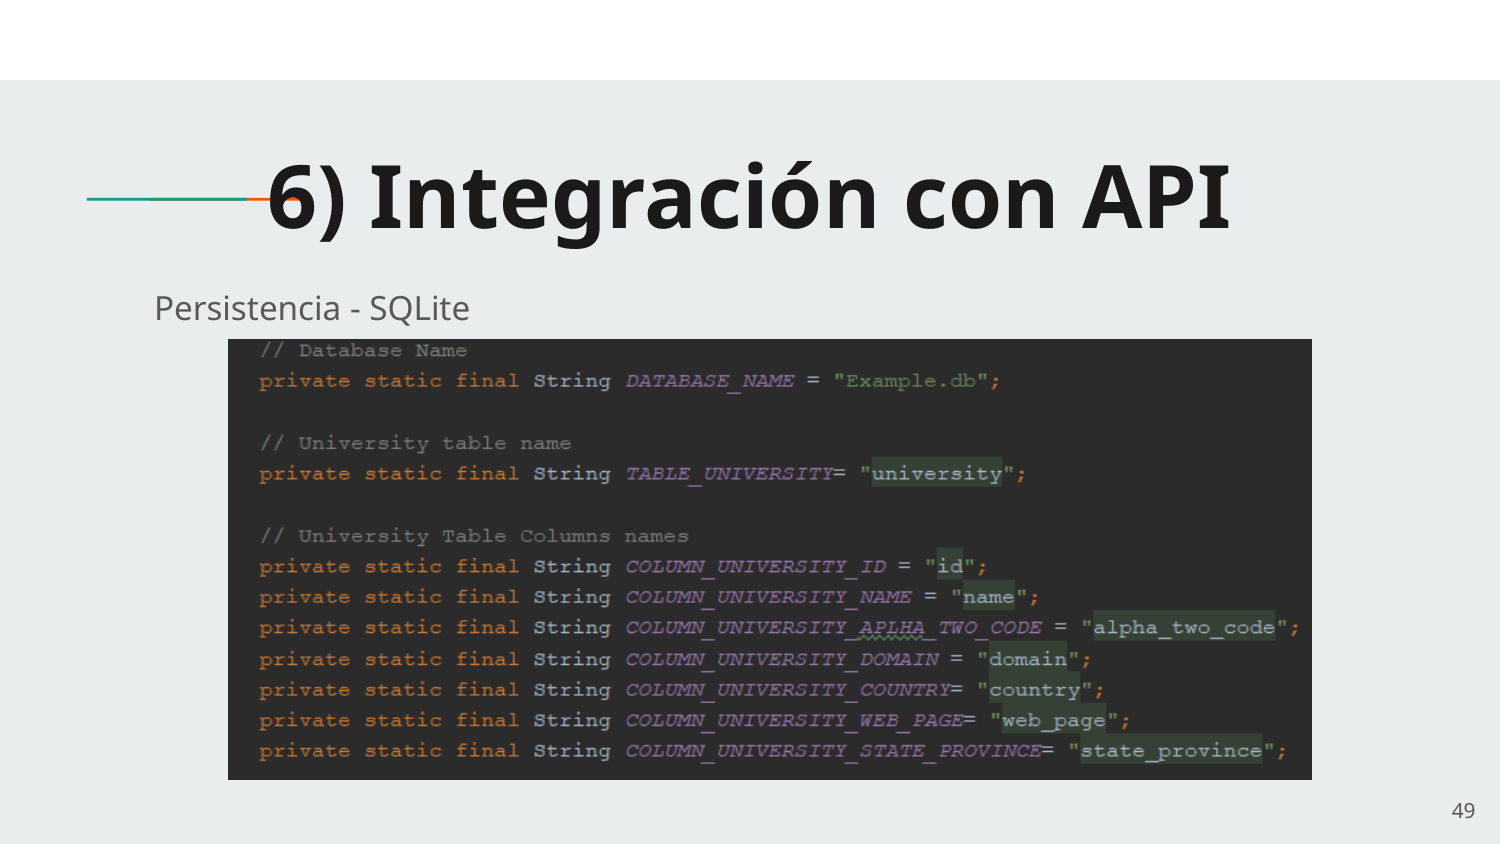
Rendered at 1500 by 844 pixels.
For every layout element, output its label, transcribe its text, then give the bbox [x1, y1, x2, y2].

picture [227, 339, 1312, 780]
title 6) Integración con API [119, 125, 1381, 399]
subtitle Persistencia - SQLite [139, 271, 1401, 361]
slide_number ‹#› [1400, 779, 1491, 844]
